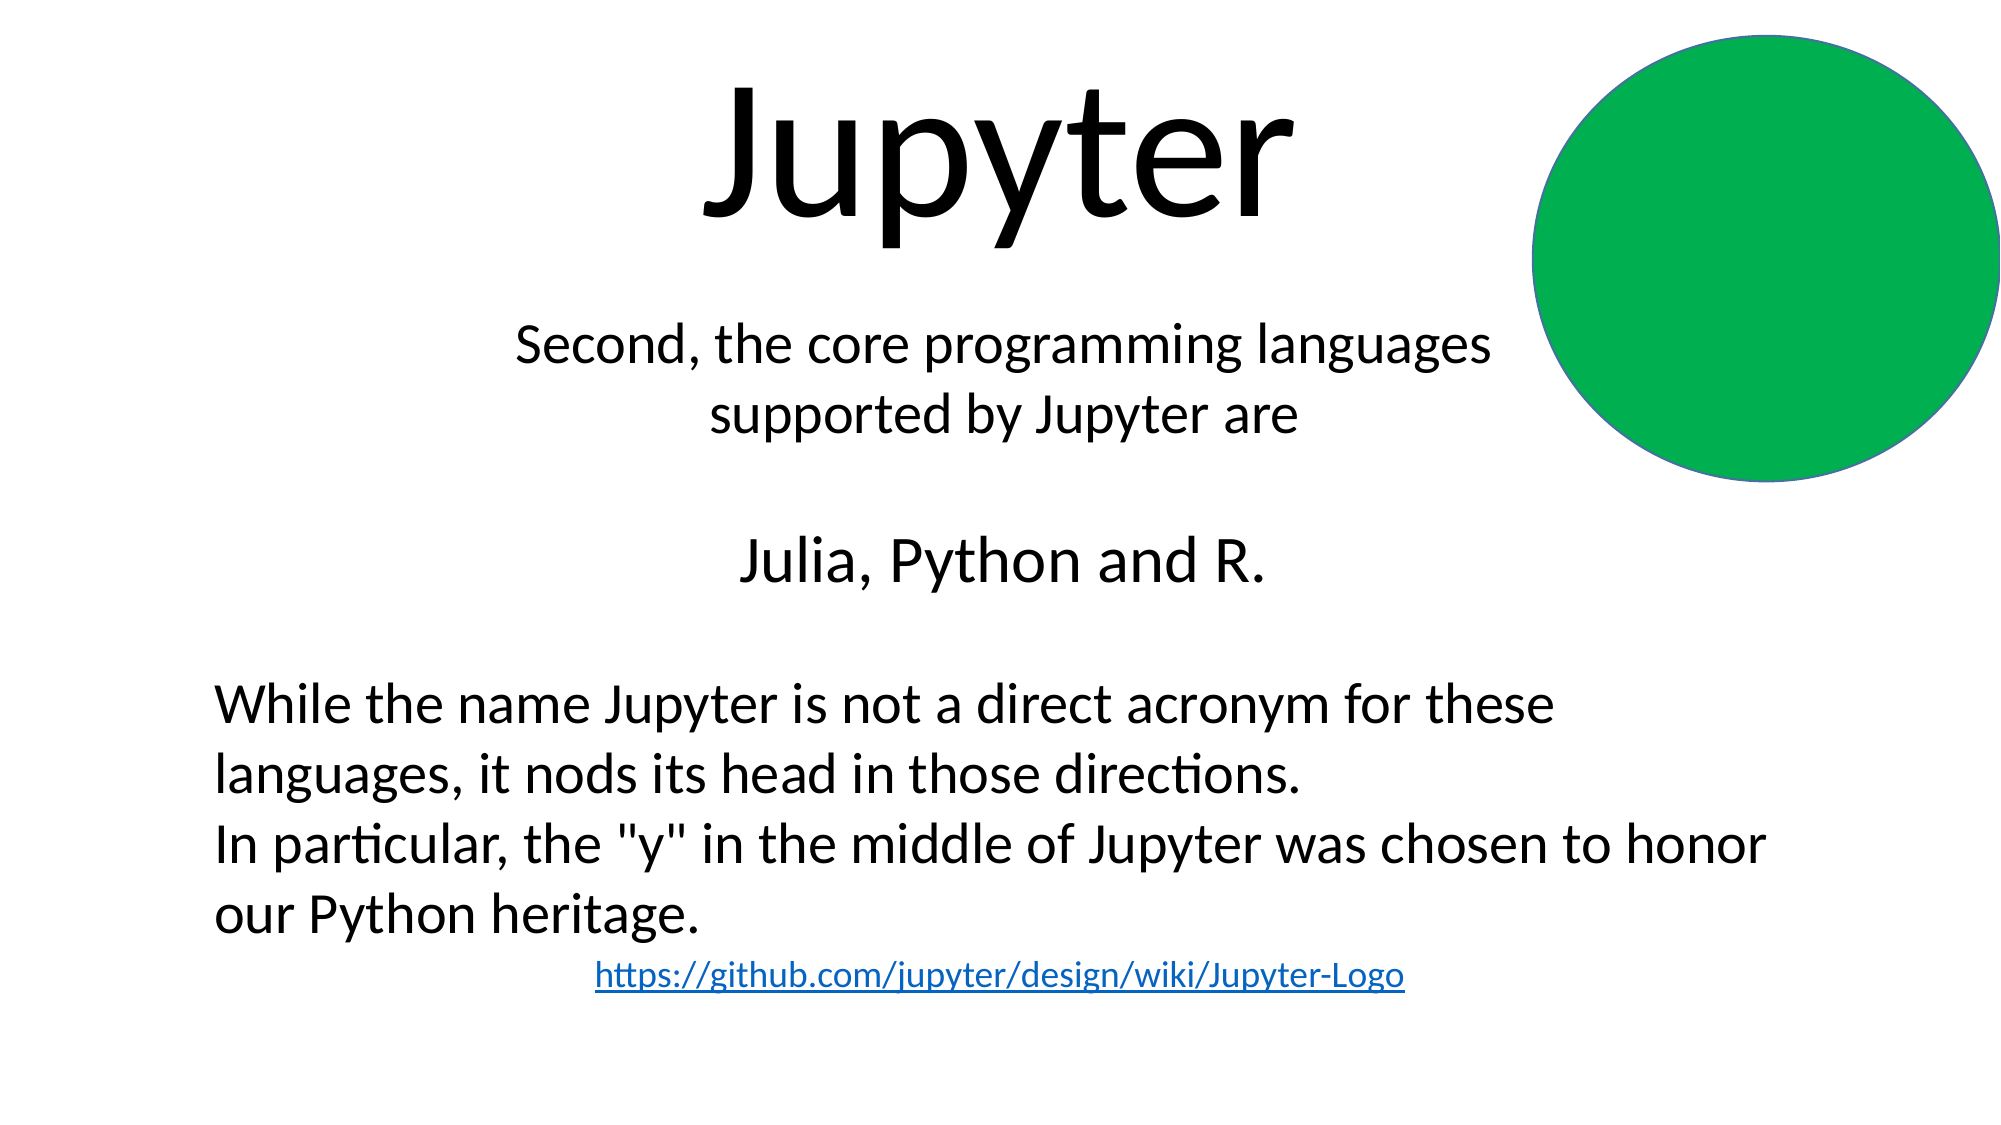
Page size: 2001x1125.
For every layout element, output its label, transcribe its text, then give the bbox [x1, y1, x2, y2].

text_box [1531, 34, 2000, 483]
list Jupyter [613, 35, 1387, 272]
text_box https://github.com/jupyter/design/wiki/Jupyter-Logo [579, 942, 1421, 1003]
text_box Second, the core programming languages supported by Jupyter are Julia, Python and R. While the name Jupyter is not a direct acronym for these languages, it nods its head in those directions. In particular, the "y" in the middle of Jupyter was chosen to honor our Python heritage. [199, 298, 1823, 953]
